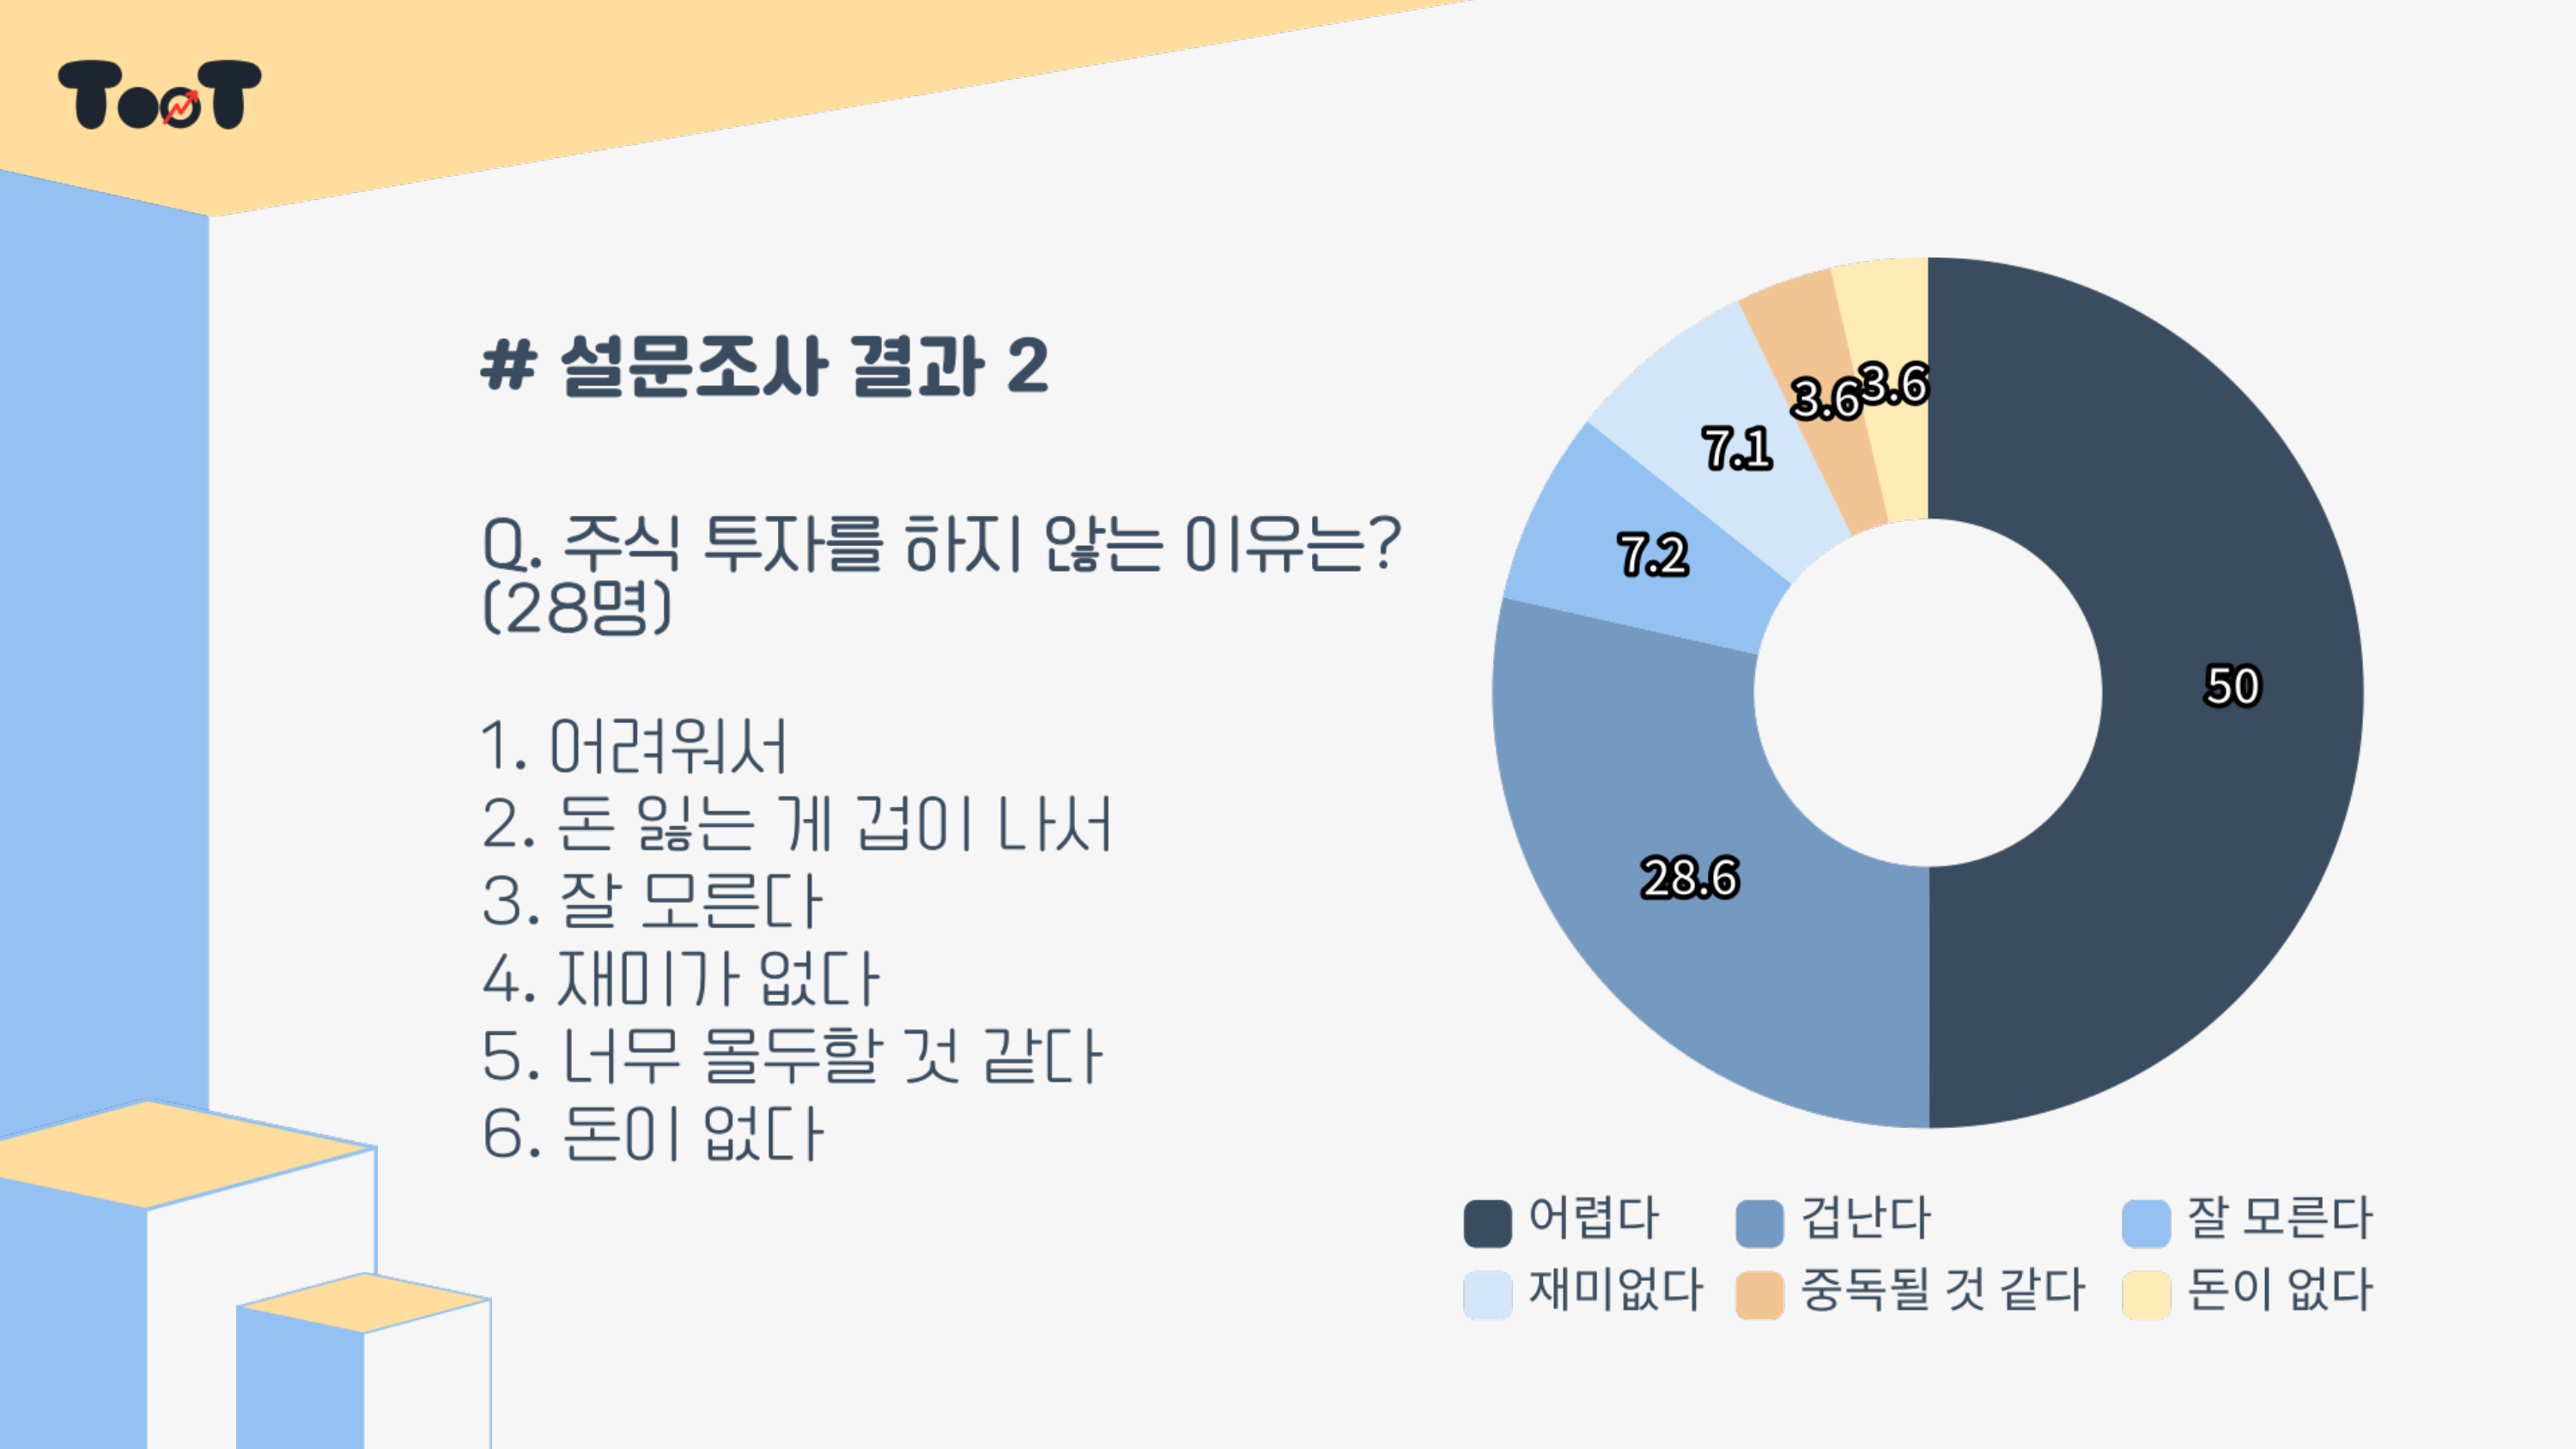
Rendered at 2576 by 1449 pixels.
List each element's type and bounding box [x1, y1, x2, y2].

text_box [236, 1271, 492, 1449]
text_box [56, 58, 263, 132]
text_box [0, 0, 2453, 217]
picture [457, 258, 2409, 1345]
text_box [0, 227, 210, 1097]
text_box [0, 1098, 378, 1449]
